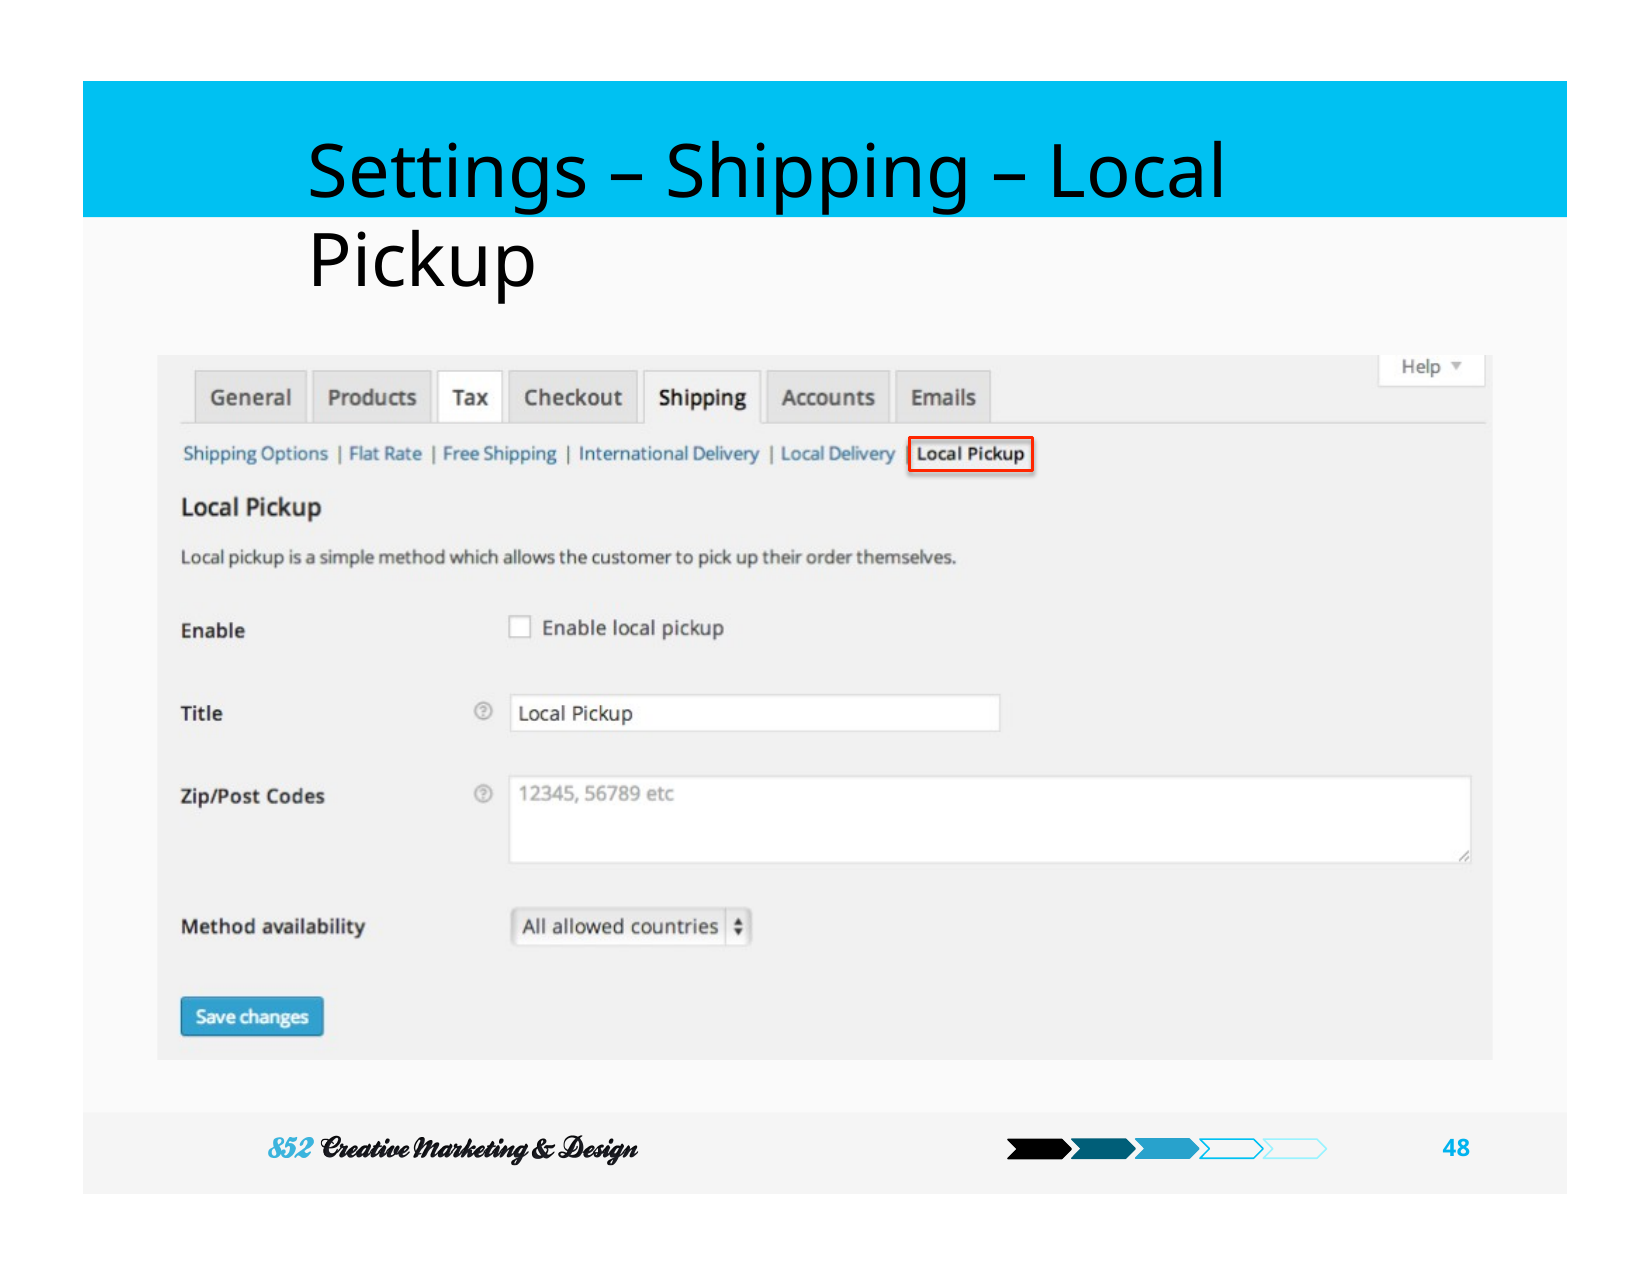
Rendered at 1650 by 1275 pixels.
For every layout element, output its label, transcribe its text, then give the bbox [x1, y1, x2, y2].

text_box [1007, 1139, 1072, 1159]
picture [257, 1124, 645, 1173]
slide_number 48 [1438, 1129, 1484, 1275]
title Settings – Shipping – Local Pickup [305, 121, 1344, 337]
text_box [157, 355, 1493, 1060]
text_box [1071, 1139, 1136, 1159]
text_box [1199, 1139, 1264, 1159]
text_box [1135, 1138, 1199, 1159]
text_box [909, 437, 1033, 471]
text_box [1263, 1139, 1327, 1159]
text_box [900, 432, 1042, 483]
